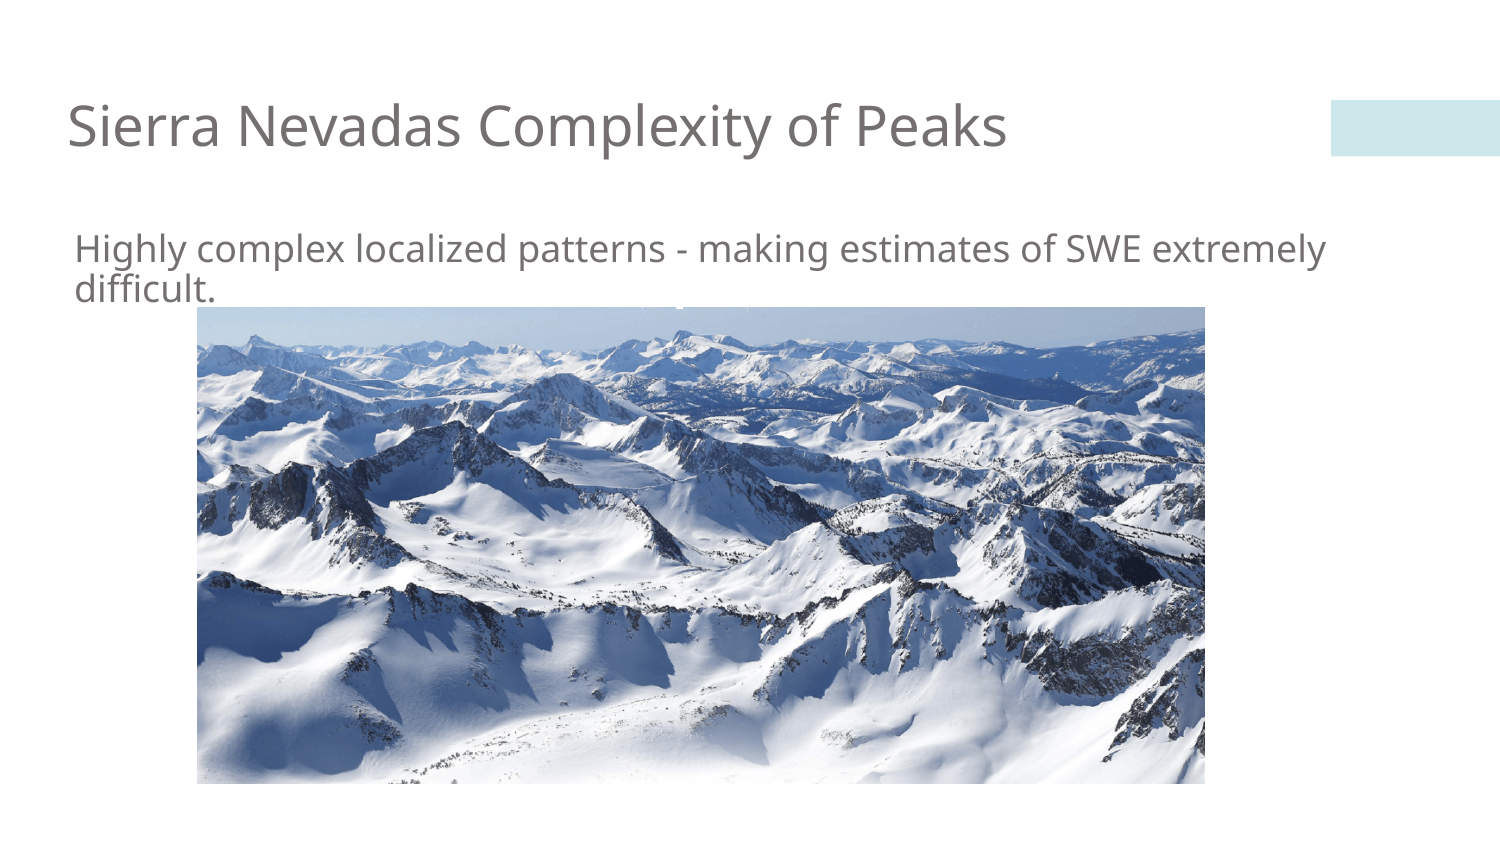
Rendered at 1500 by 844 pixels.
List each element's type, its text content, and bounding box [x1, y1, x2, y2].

title Sierra Nevadas Complexity of Peaks [56, 46, 1444, 210]
picture [197, 307, 1206, 785]
list Highly complex localized patterns - making estimates of SWE extremely difficult. [62, 224, 1397, 760]
